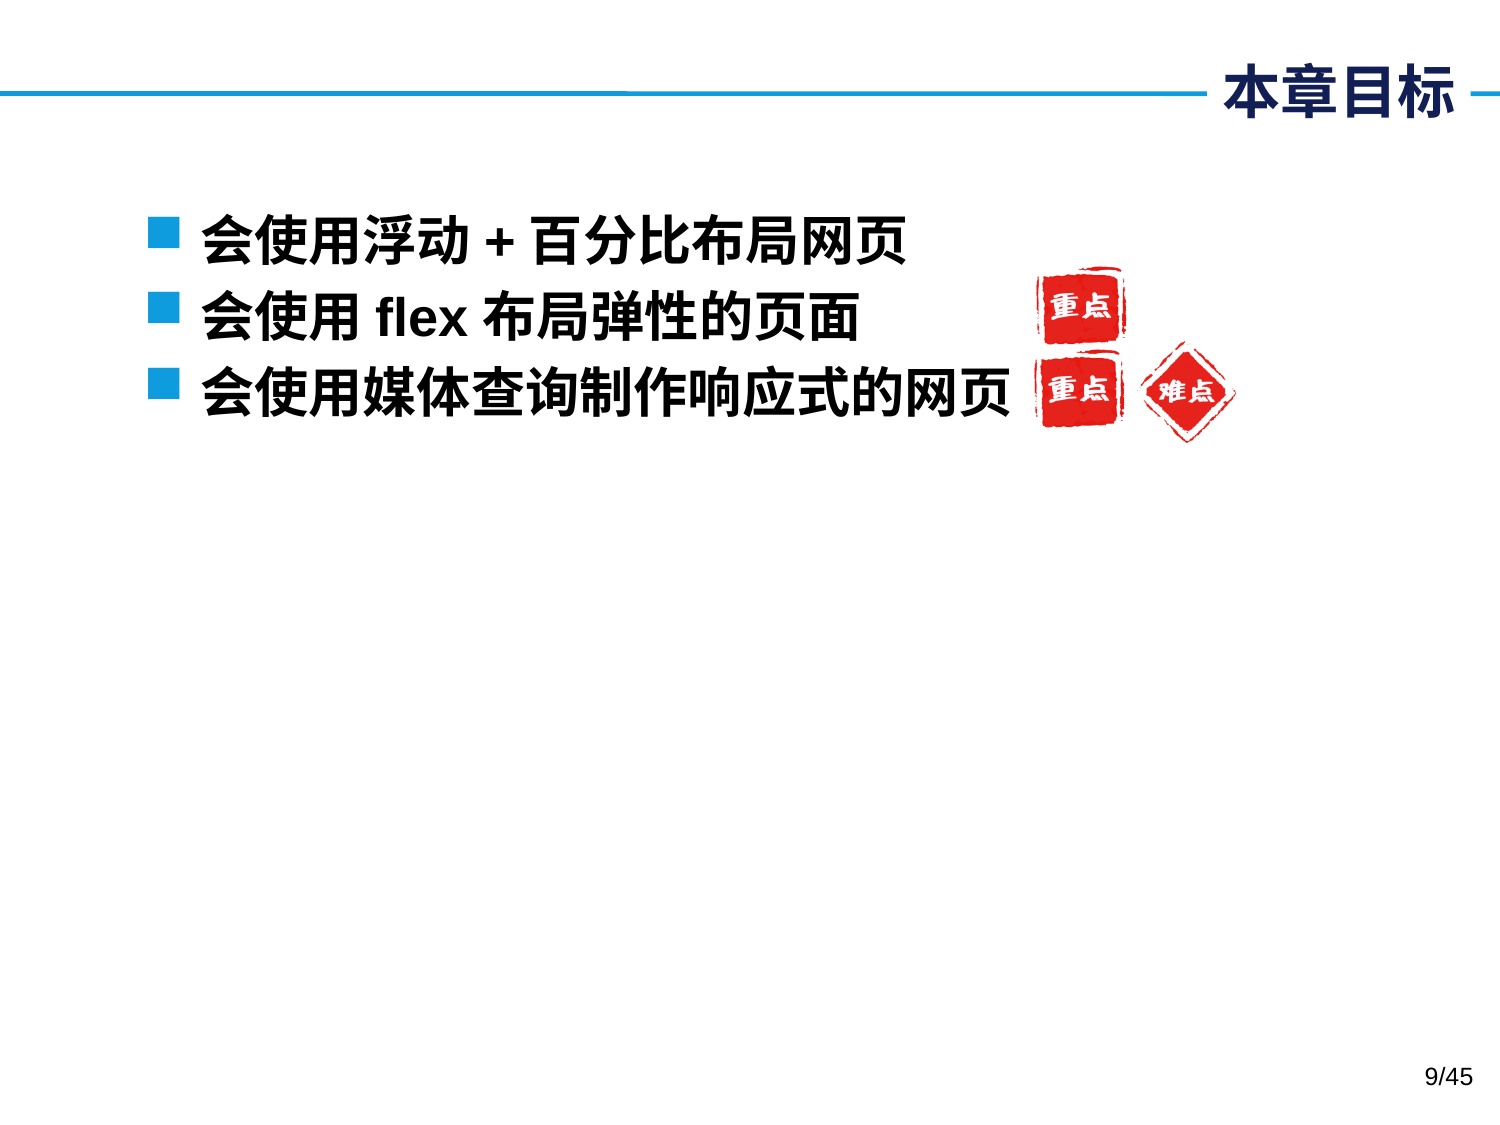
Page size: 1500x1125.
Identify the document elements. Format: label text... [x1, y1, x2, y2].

title 本章目标 [1207, 46, 1471, 133]
slide_number 9/45 [1138, 1053, 1489, 1114]
list 会使用浮动+百分比布局网页 会使用flex布局弹性的页面 会使用媒体查询制作响应式的网页 [128, 199, 1383, 1043]
picture [1016, 243, 1241, 445]
